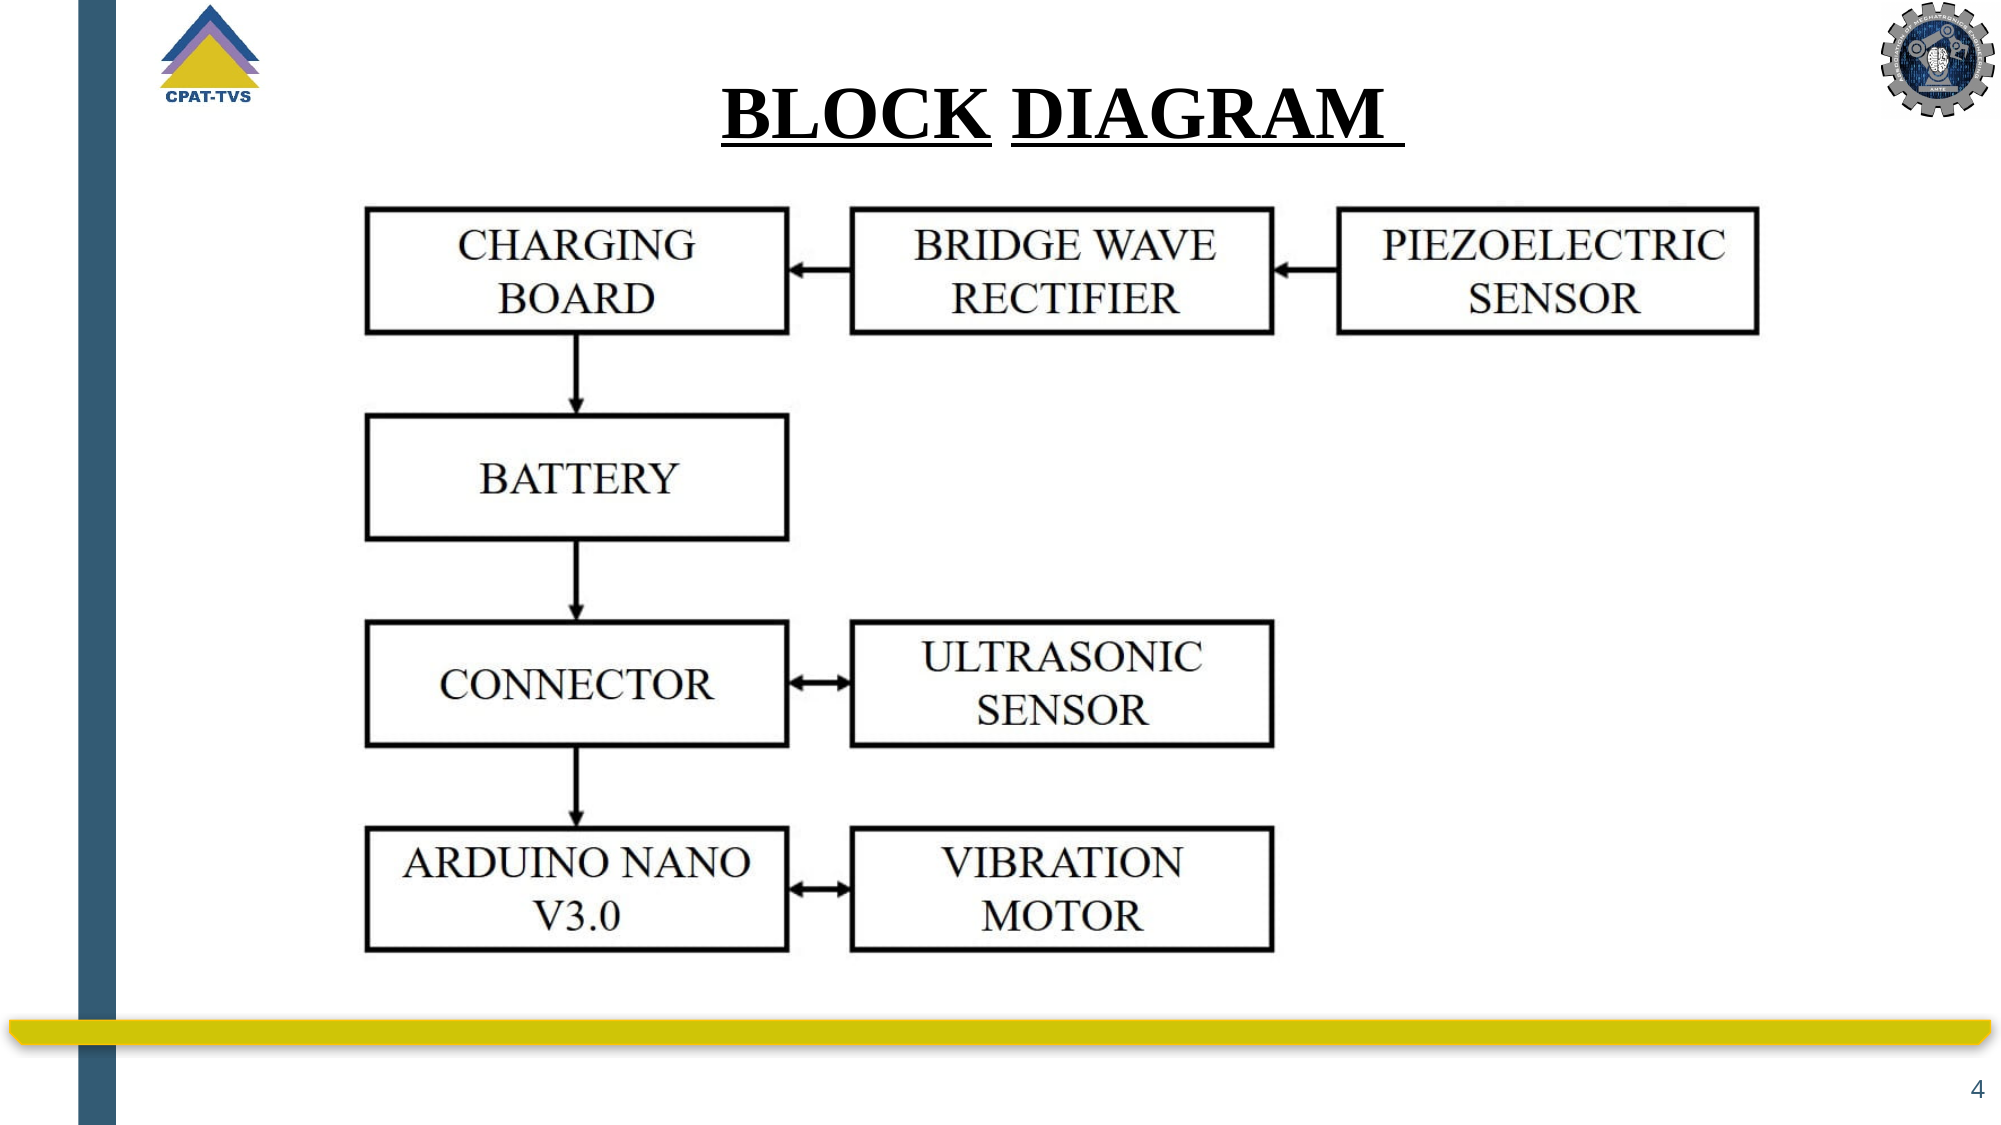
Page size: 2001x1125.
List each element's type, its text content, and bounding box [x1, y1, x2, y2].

picture [1881, 2, 2000, 119]
slide_number 4 [1738, 1057, 2000, 1124]
picture [340, 182, 1787, 983]
text_box BLOCK DIAGRAM [340, 46, 1786, 182]
picture [133, 3, 288, 119]
